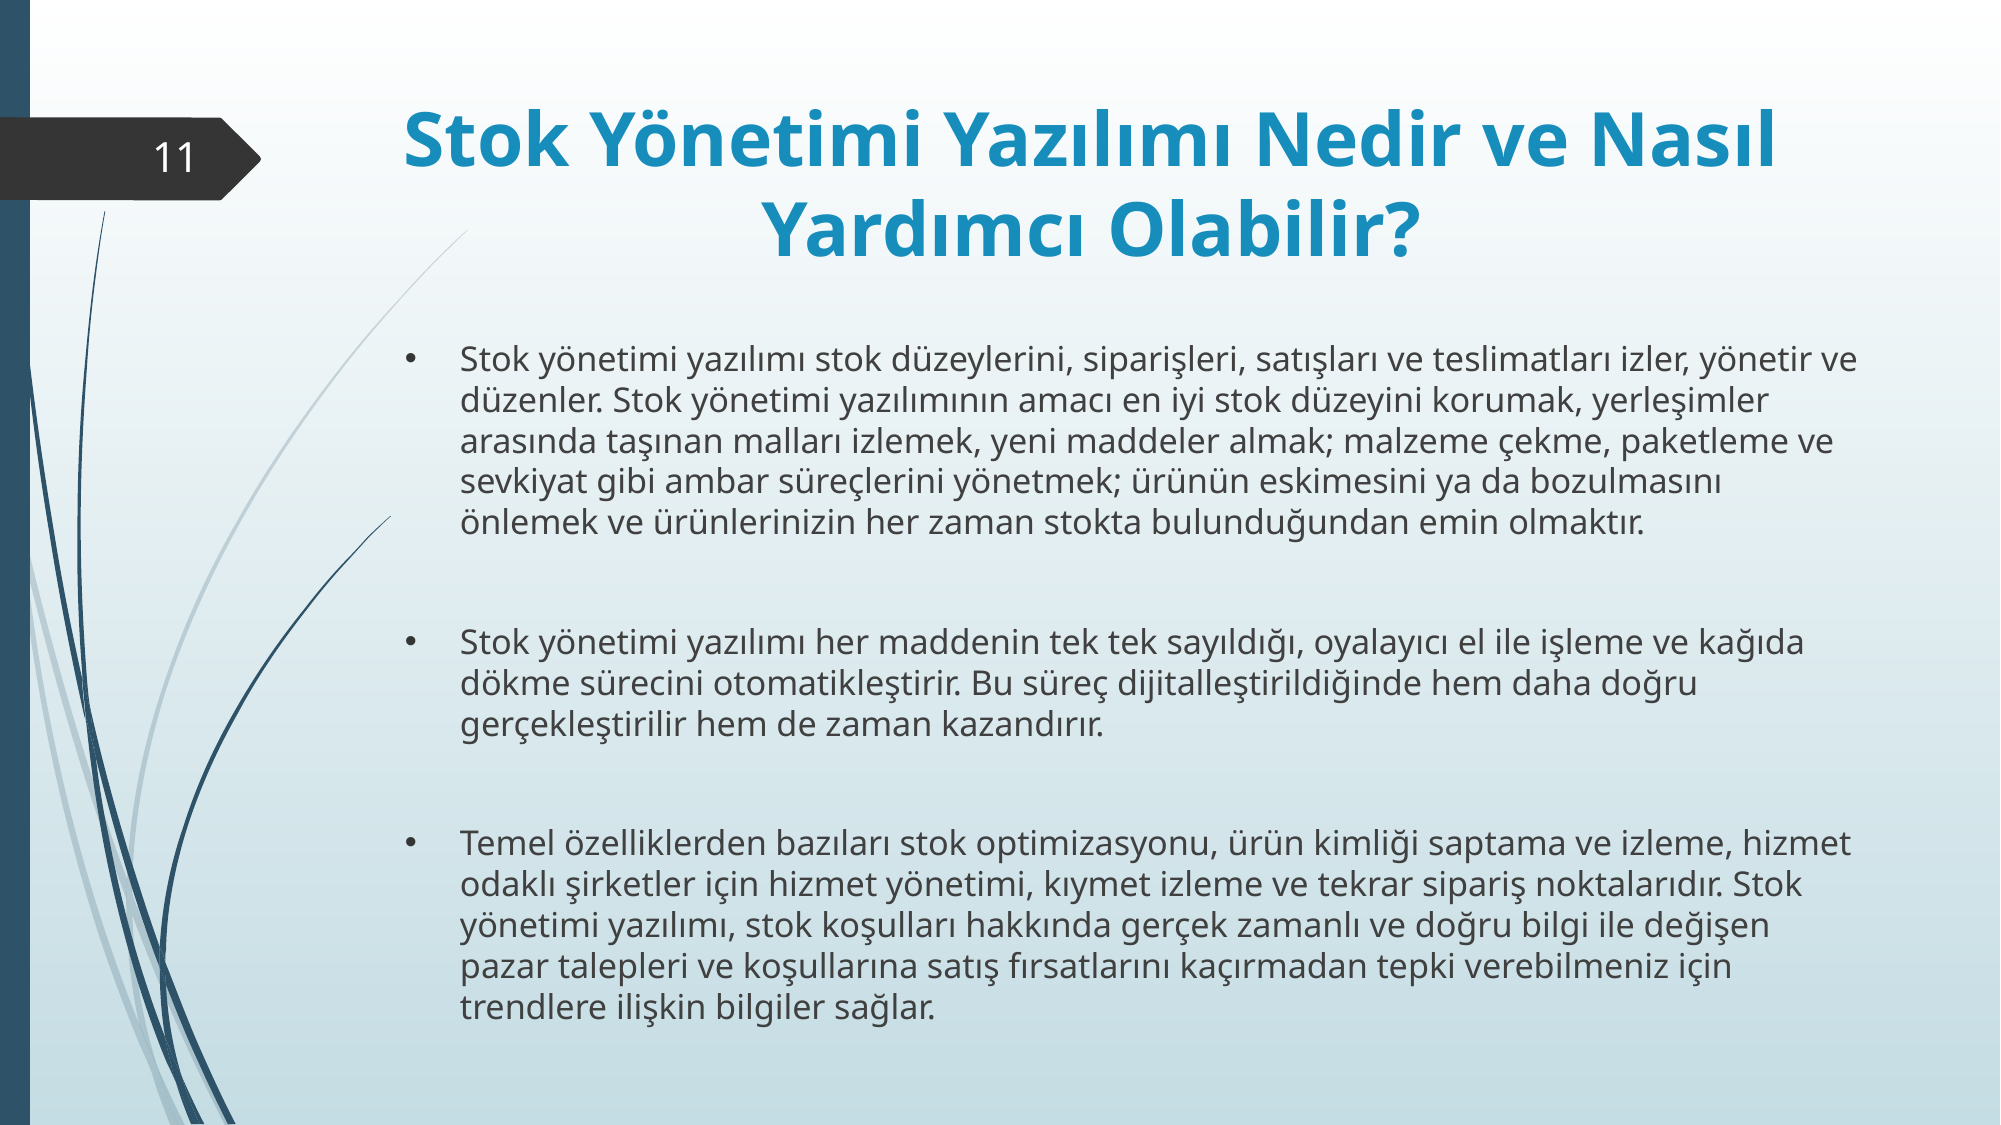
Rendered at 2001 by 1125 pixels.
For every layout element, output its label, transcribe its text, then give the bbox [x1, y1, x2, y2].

slide_number 11 [87, 129, 216, 190]
title Stok Yönetimi Yazılımı Nedir ve Nasıl Yardımcı Olabilir?​ [360, 84, 1823, 295]
list Stok yönetimi yazılımı stok düzeylerini, siparişleri, satışları ve teslimatları izler, yönetir ve düzenler. Stok yönetimi yazılımının amacı en iyi stok düzeyini korumak, yerleşimler arasında taşınan malları izlemek, yeni maddeler almak; malzeme çekme, paketleme ve sevkiyat gibi ambar süreçlerini yönetmek; ürünün eskimesini ya da bozulmasını önlemek ve ürünlerinizin her zaman stokta bulunduğundan emin olmaktır.​ ​ Stok yönetimi yazılımı her maddenin tek tek sayıldığı, oyalayıcı el ile işleme ve kağıda dökme sürecini otomatikleştirir. Bu süreç dijitalleştirildiğinde hem daha doğru gerçekleştirilir hem de zaman kazandırır.​ Temel özelliklerden bazıları stok optimizasyonu, ürün kimliği saptama ve izleme, hizmet odaklı şirketler için hizmet yönetimi, kıymet izleme ve tekrar sipariş noktalarıdır. Stok yönetimi yazılımı, stok koşulları hakkında gerçek zamanlı ve doğru bilgi ile değişen pazar talepleri ve koşullarına satış fırsatlarını kaçırmadan tepki verebilmeniz için trendlere ilişkin bilgiler sağlar.​ [371, 329, 1876, 1041]
